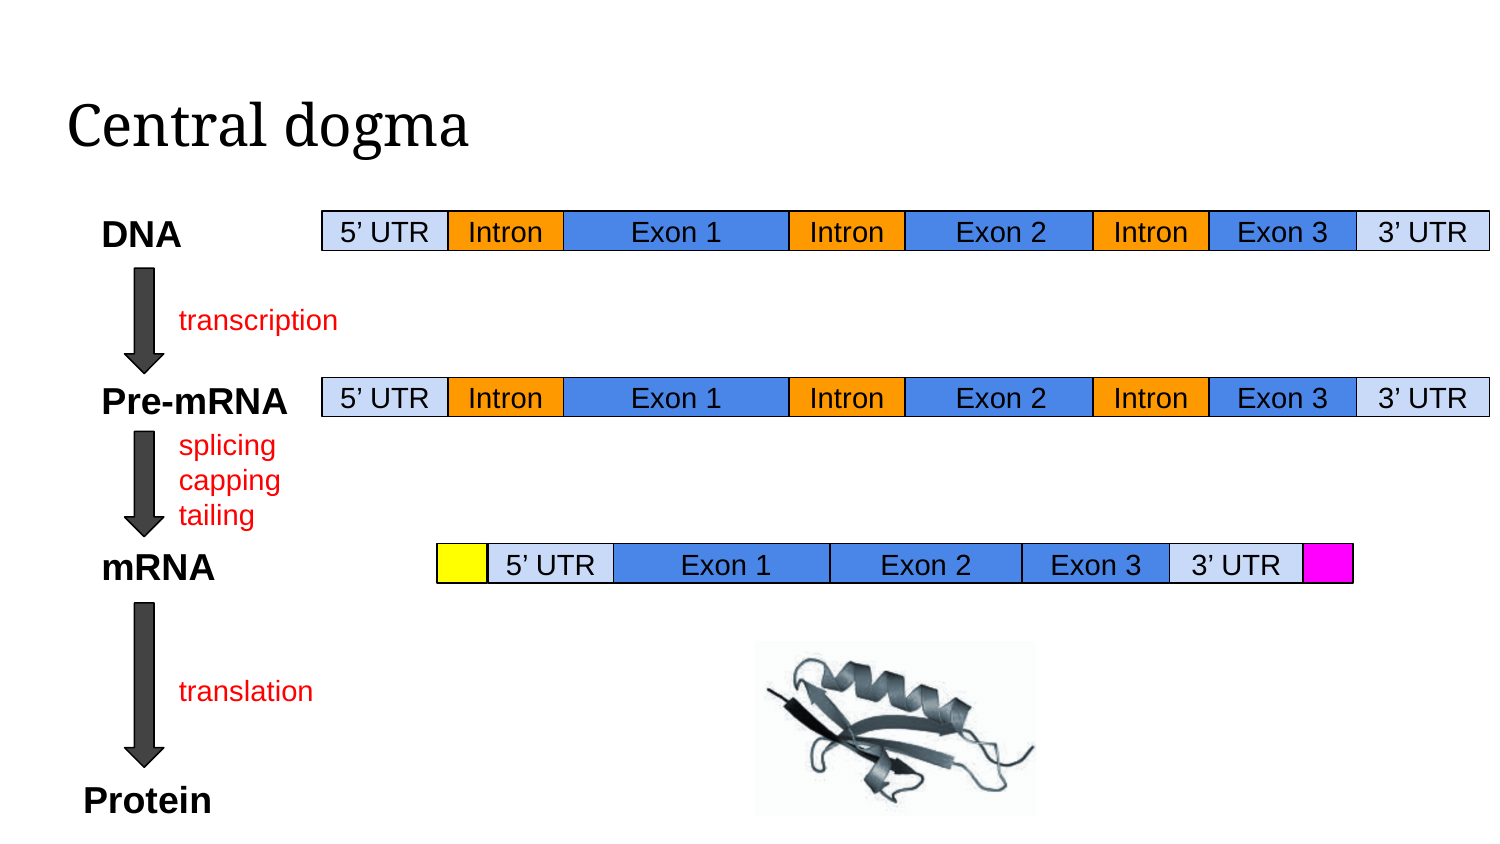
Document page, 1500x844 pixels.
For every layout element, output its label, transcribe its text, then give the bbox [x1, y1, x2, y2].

text_box translation [163, 657, 383, 713]
text_box transcription [163, 286, 383, 342]
text_box mRNA [86, 527, 323, 583]
text_box Protein [68, 760, 305, 816]
text_box [124, 431, 163, 537]
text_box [321, 210, 1490, 251]
text_box splicing capping tailing [163, 411, 456, 540]
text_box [321, 377, 1490, 417]
text_box [124, 268, 164, 374]
picture [755, 587, 1036, 844]
text_box [124, 602, 164, 768]
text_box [436, 543, 1354, 584]
text_box DNA [86, 195, 202, 251]
title Central dogma [51, 72, 1449, 167]
text_box Pre-mRNA [86, 361, 323, 417]
